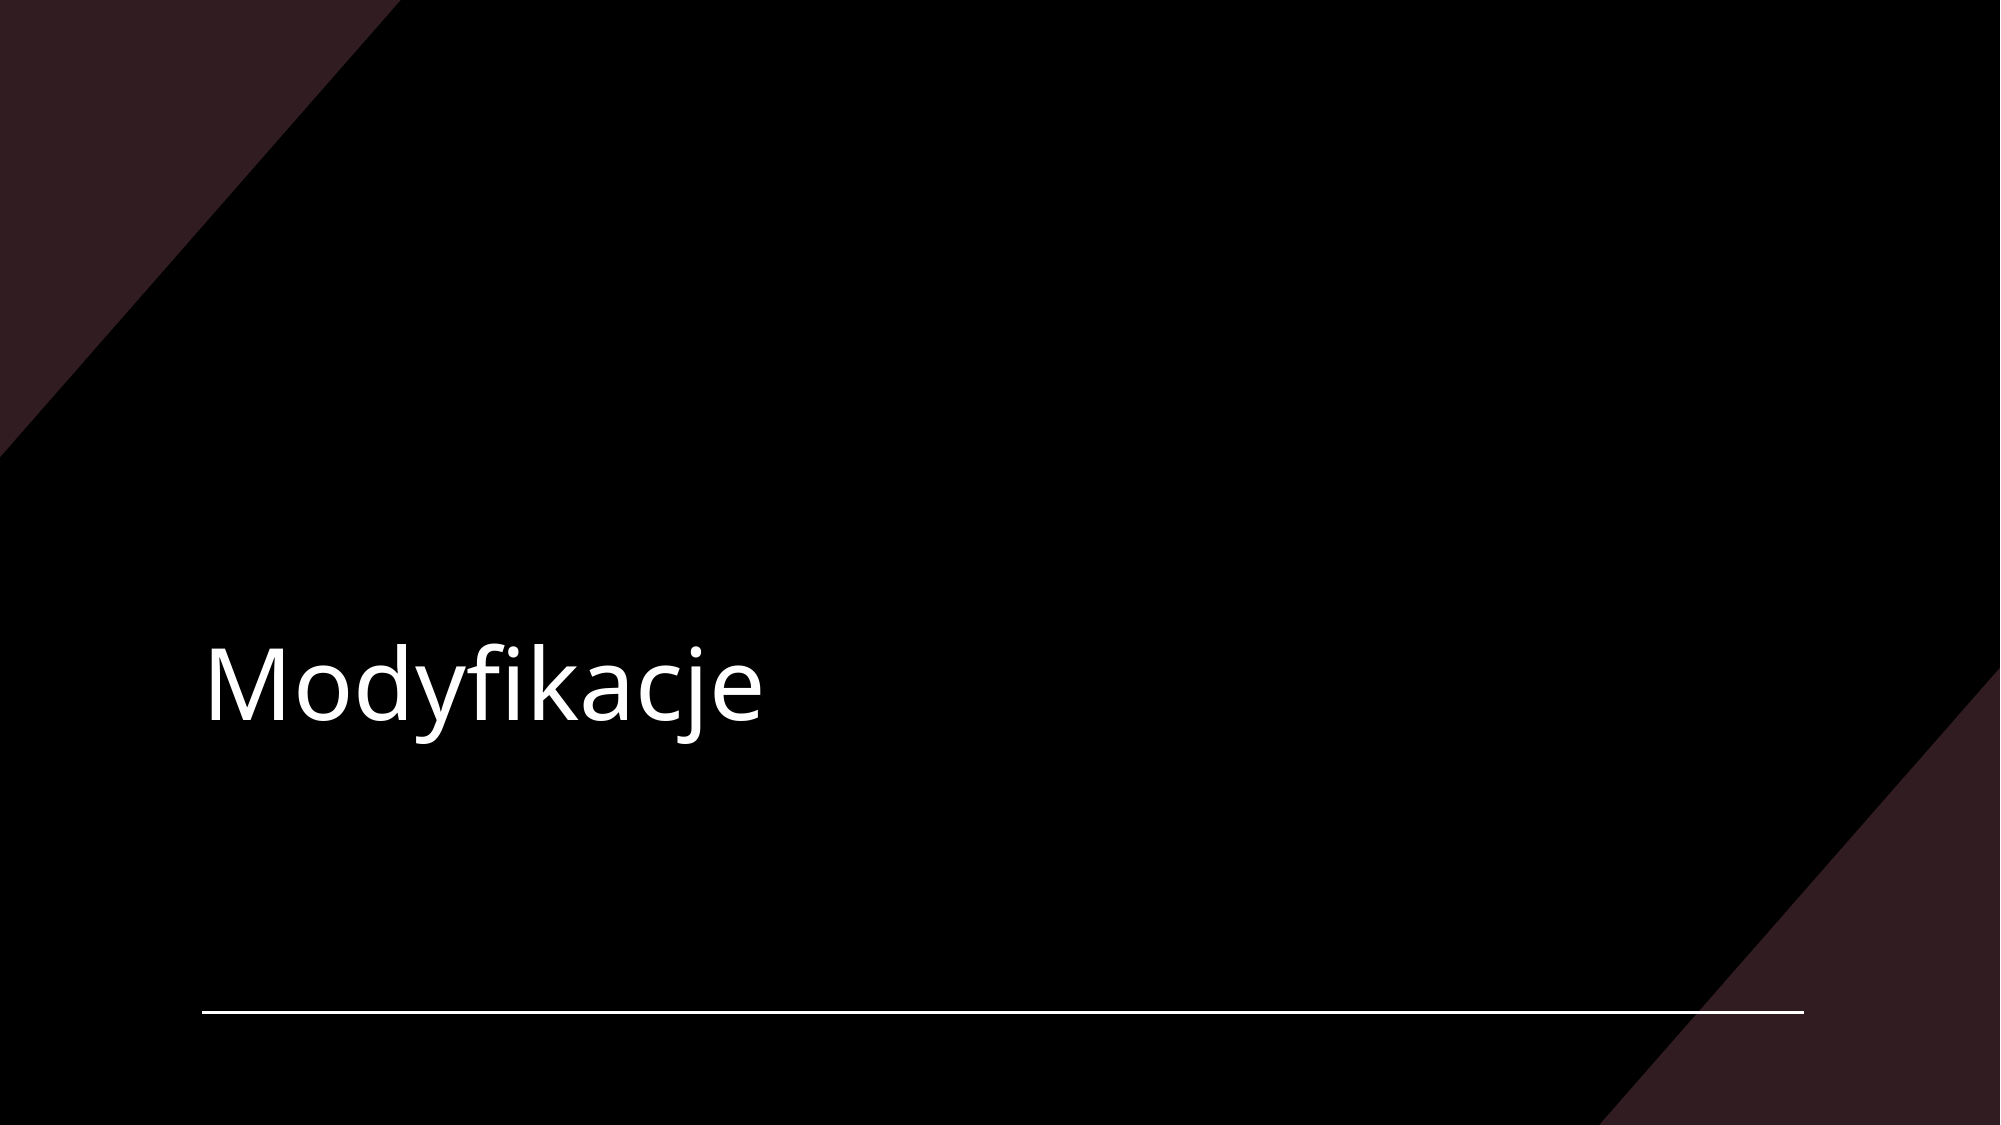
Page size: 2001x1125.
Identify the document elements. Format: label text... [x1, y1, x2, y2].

title Modyfikacje [187, 280, 1586, 749]
